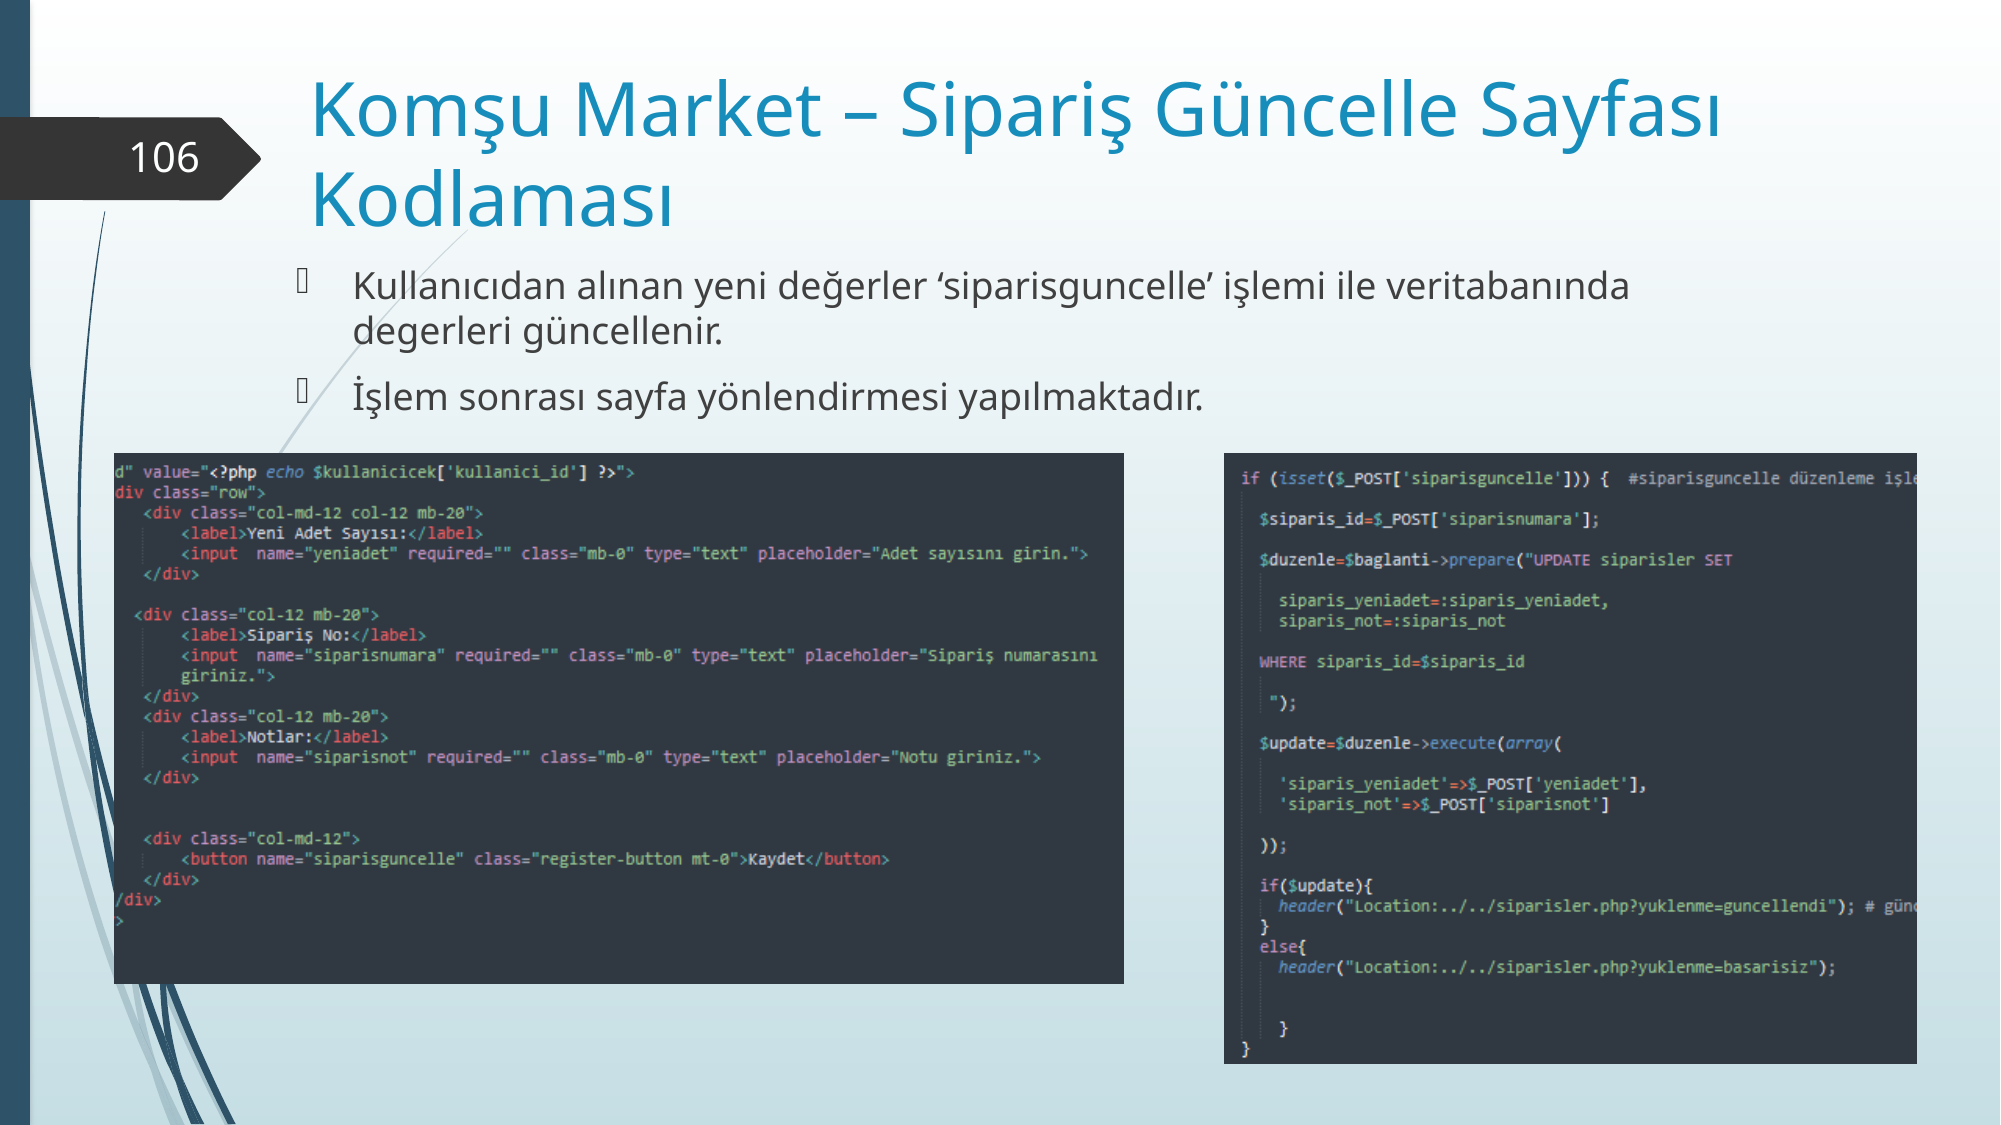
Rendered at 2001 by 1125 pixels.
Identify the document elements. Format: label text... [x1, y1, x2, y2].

title Komşu Market – Sipariş Güncelle Sayfası Kodlaması [294, 54, 1921, 265]
picture [1224, 453, 1918, 1064]
list Kullanıcıdan alınan yeni değerler ‘siparisguncelle’ işlemi ile veritabanında degerleri güncellenir. İşlem sonrası sayfa yönlendirmesi yapılmaktadır. [280, 254, 1744, 874]
picture [113, 453, 1124, 984]
slide_number 106 [87, 129, 216, 190]
